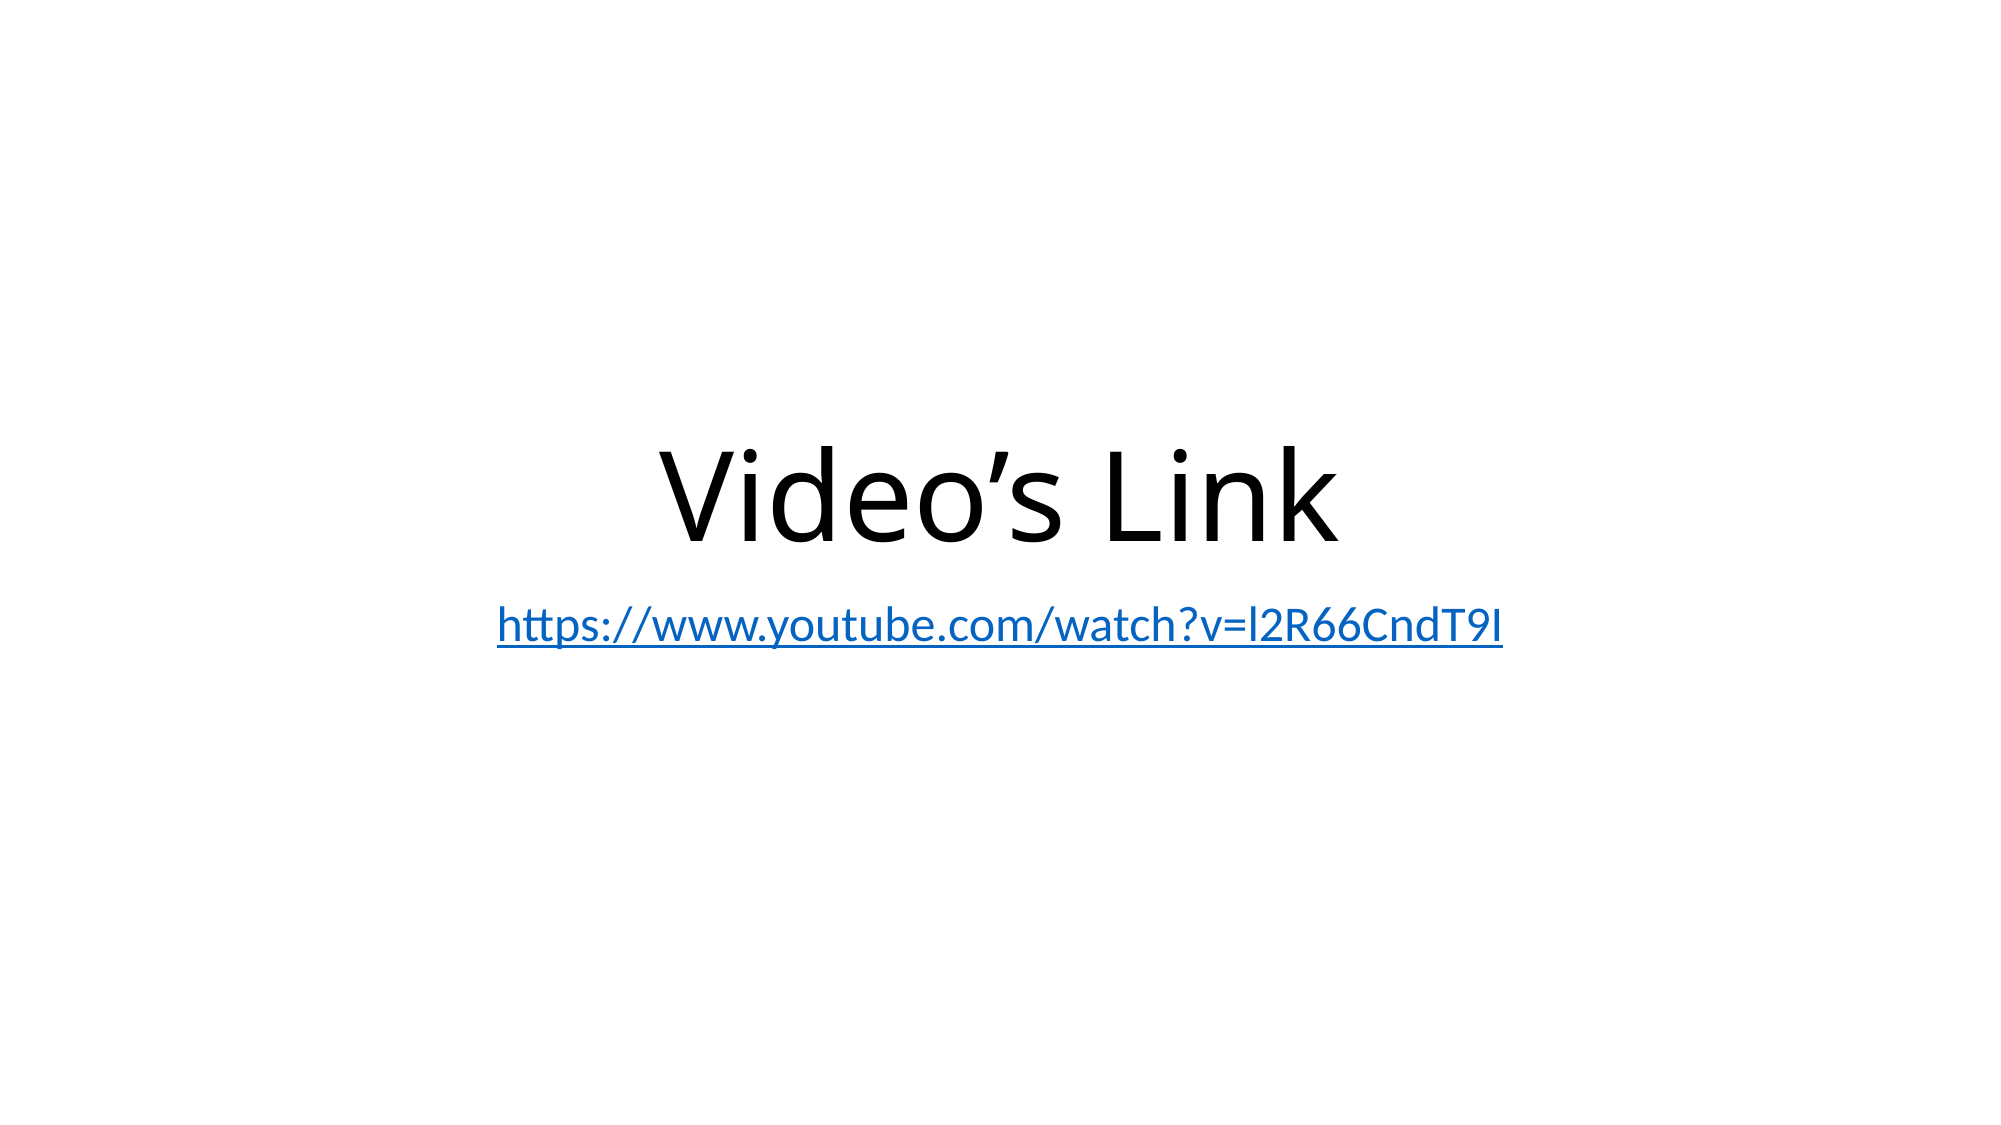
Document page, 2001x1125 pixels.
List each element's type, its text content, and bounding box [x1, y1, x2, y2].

subtitle https://www.youtube.com/watch?v=l2R66CndT9I [249, 590, 1750, 863]
title Video’s Link [249, 184, 1750, 576]
